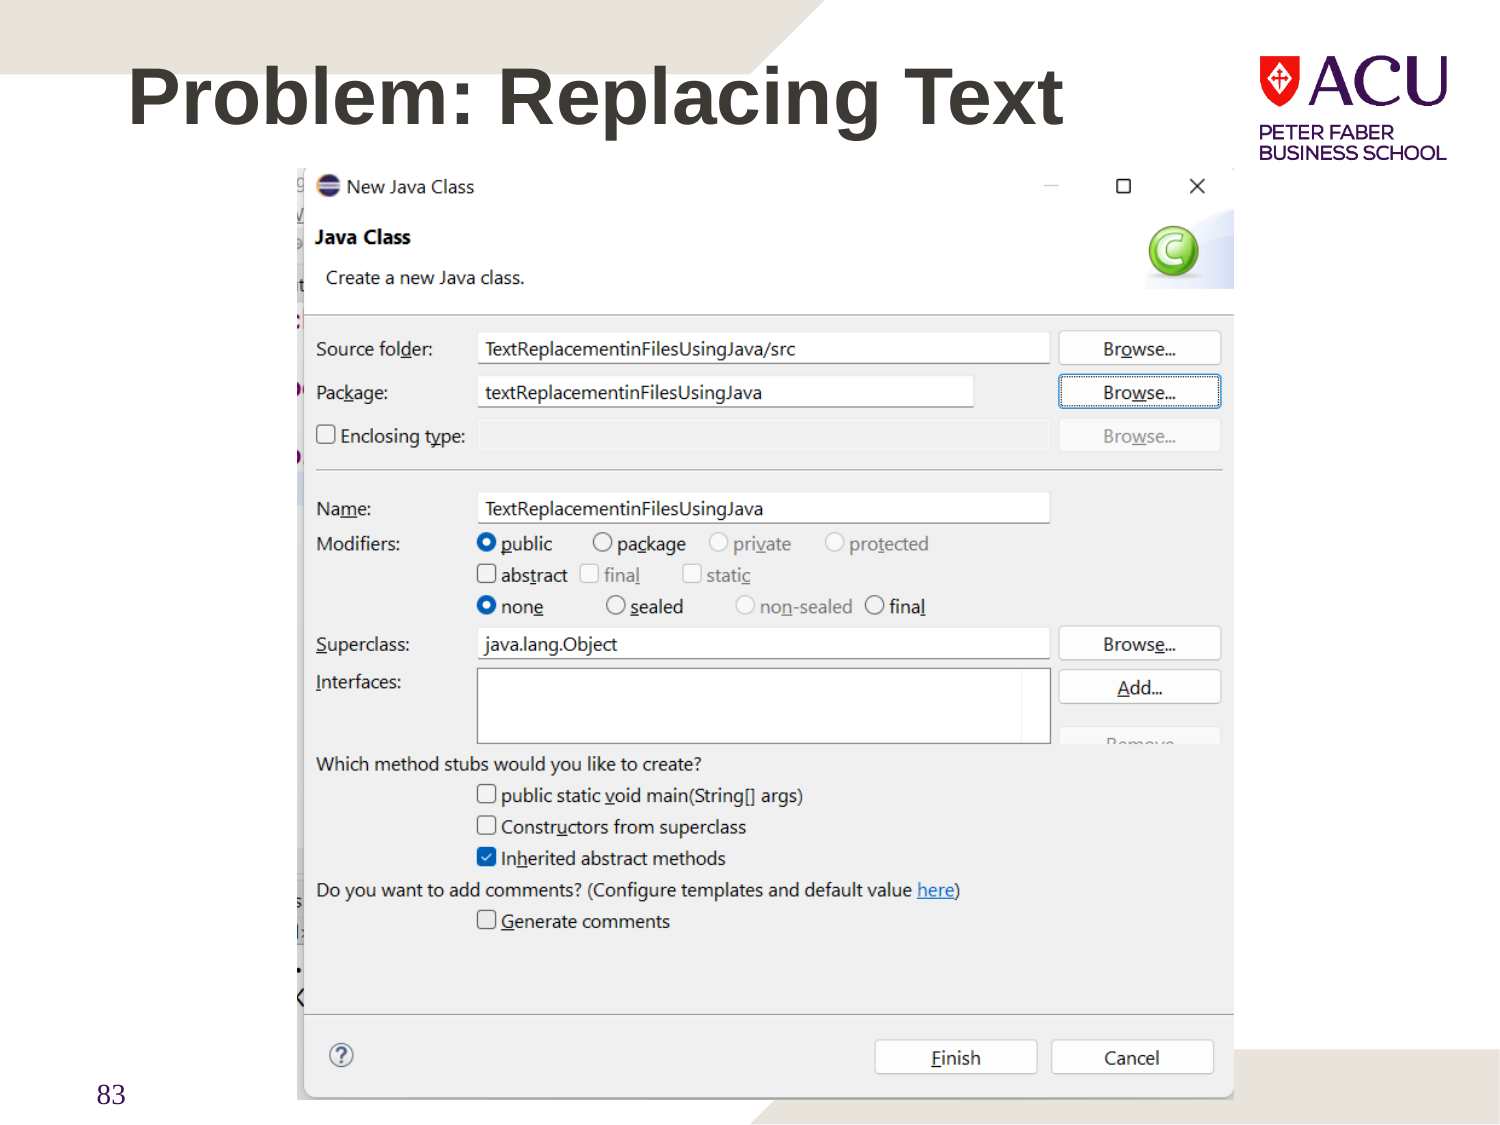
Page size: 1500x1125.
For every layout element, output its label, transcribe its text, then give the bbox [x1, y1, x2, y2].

picture [297, 168, 1234, 1100]
picture [1240, 41, 1466, 175]
slide_number 83 [81, 1068, 156, 1109]
title Problem: Replacing Text [112, 24, 1388, 160]
